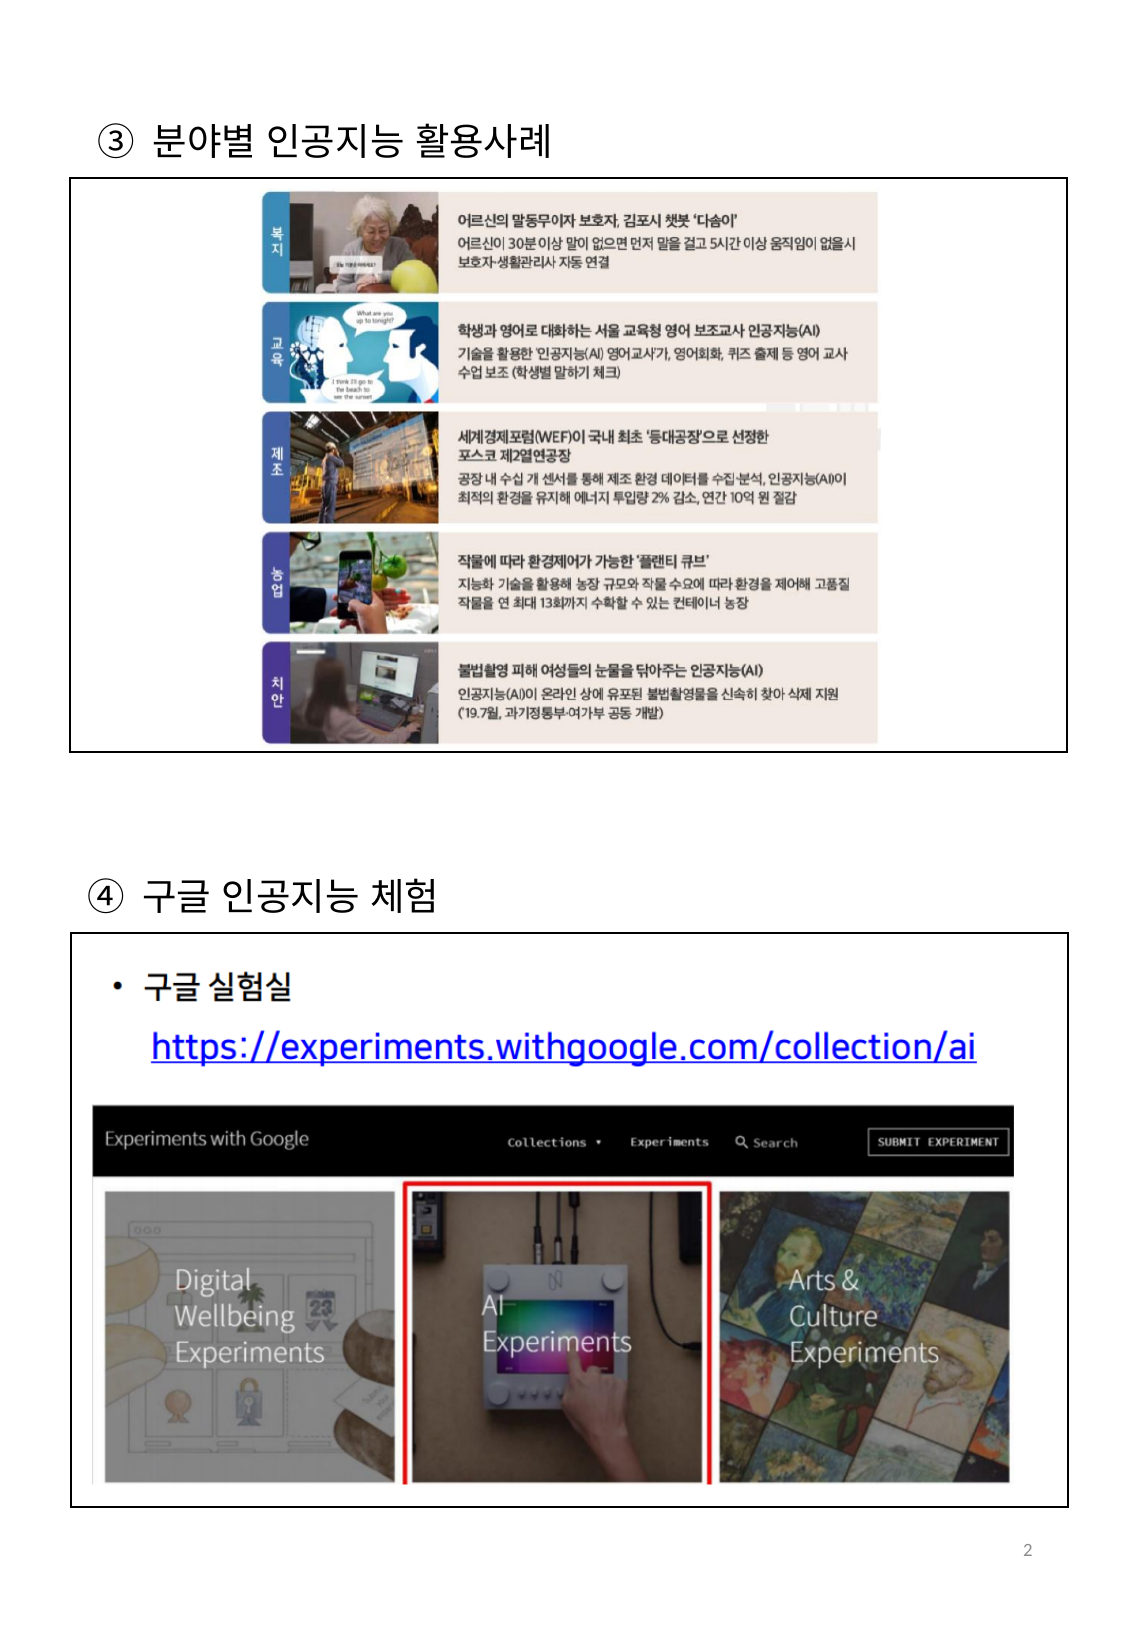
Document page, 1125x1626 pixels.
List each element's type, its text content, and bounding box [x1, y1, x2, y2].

text_box [70, 932, 1069, 1508]
picture [90, 964, 1015, 1494]
text_box [69, 177, 1068, 753]
picture [258, 188, 881, 749]
text_box ④ 구글 인공지능 체험 [72, 865, 455, 926]
text_box ③ 분야별 인공지능 활용사례 [83, 110, 569, 170]
slide_number 2 [794, 1506, 1048, 1593]
